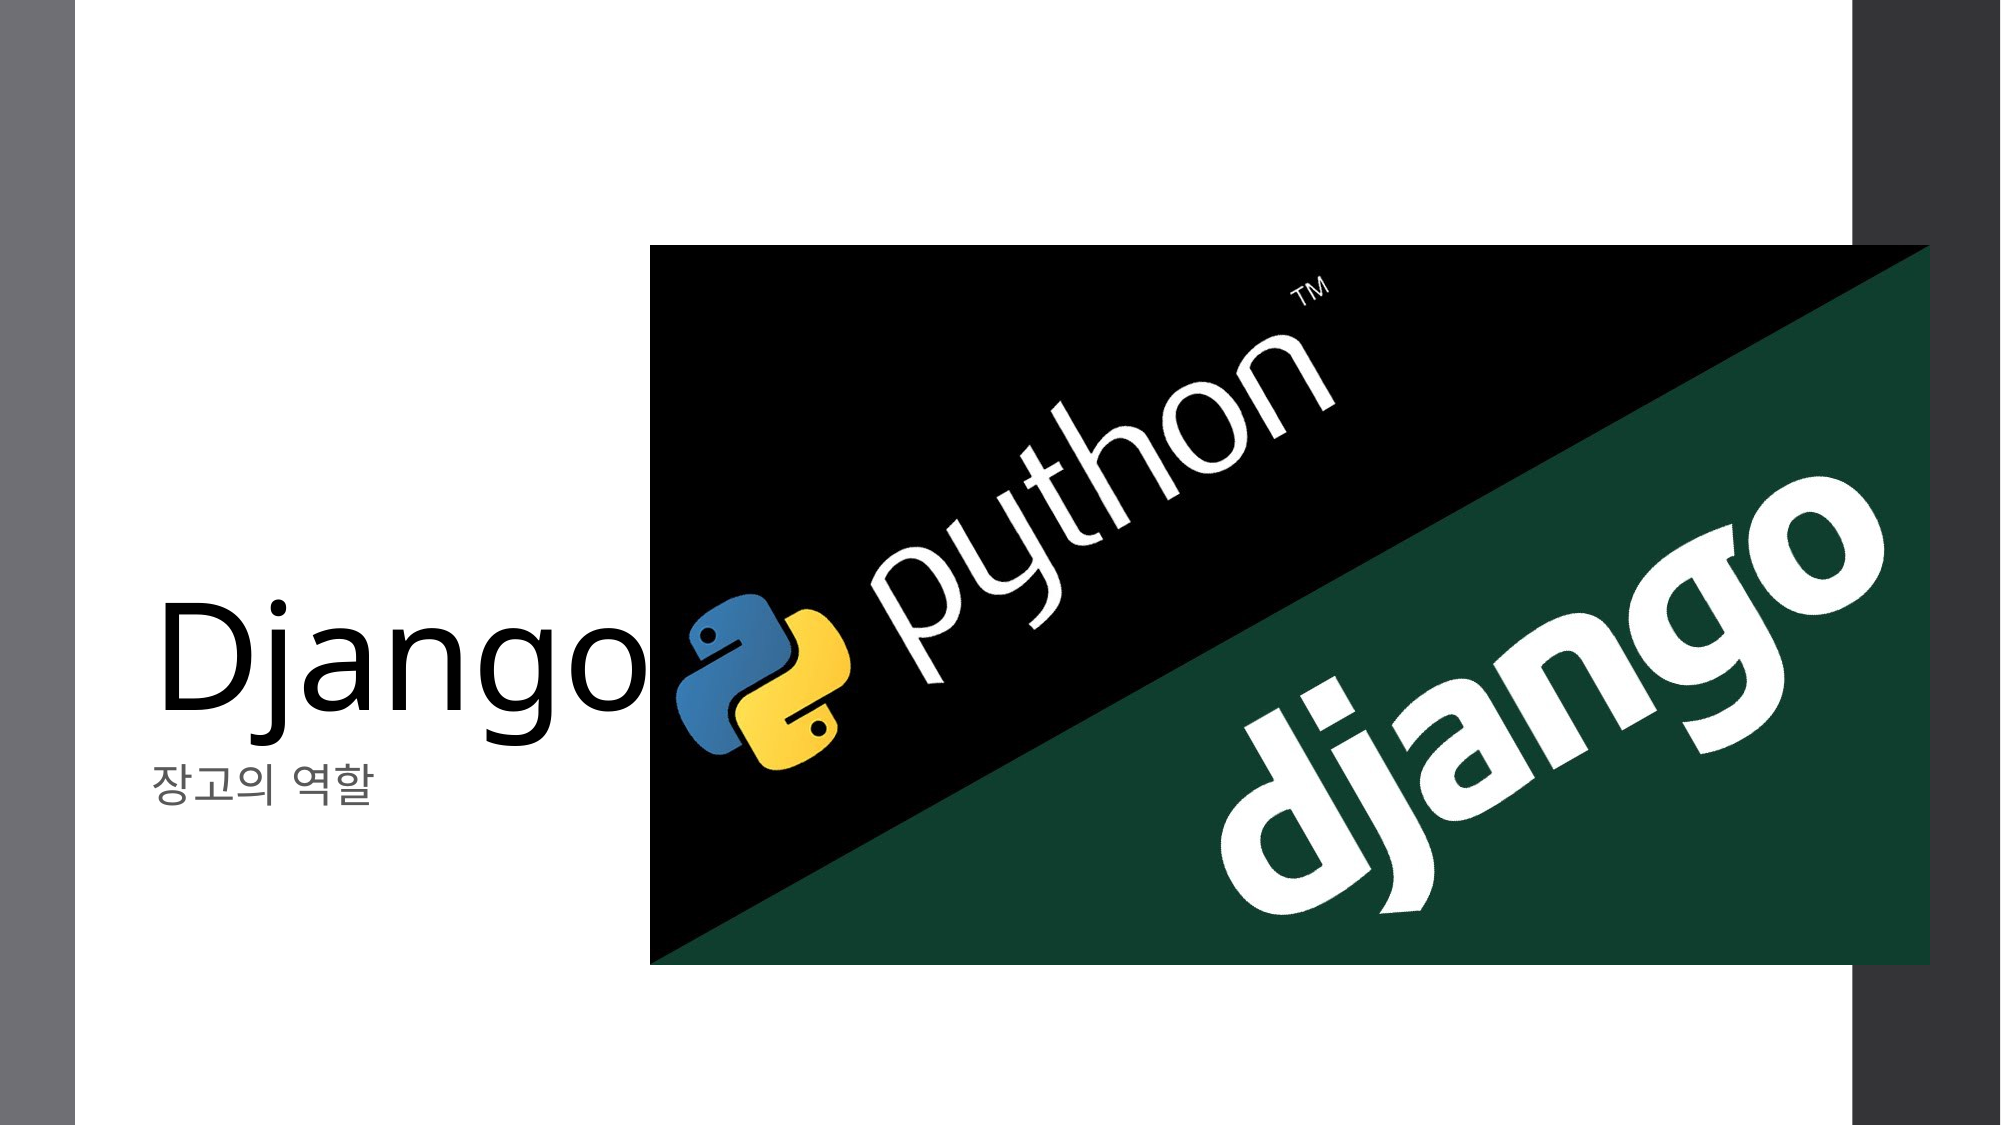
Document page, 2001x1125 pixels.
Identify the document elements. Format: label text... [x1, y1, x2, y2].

list 장고의 역할 [136, 752, 1000, 999]
title Django [136, 280, 643, 749]
picture [649, 245, 1930, 966]
